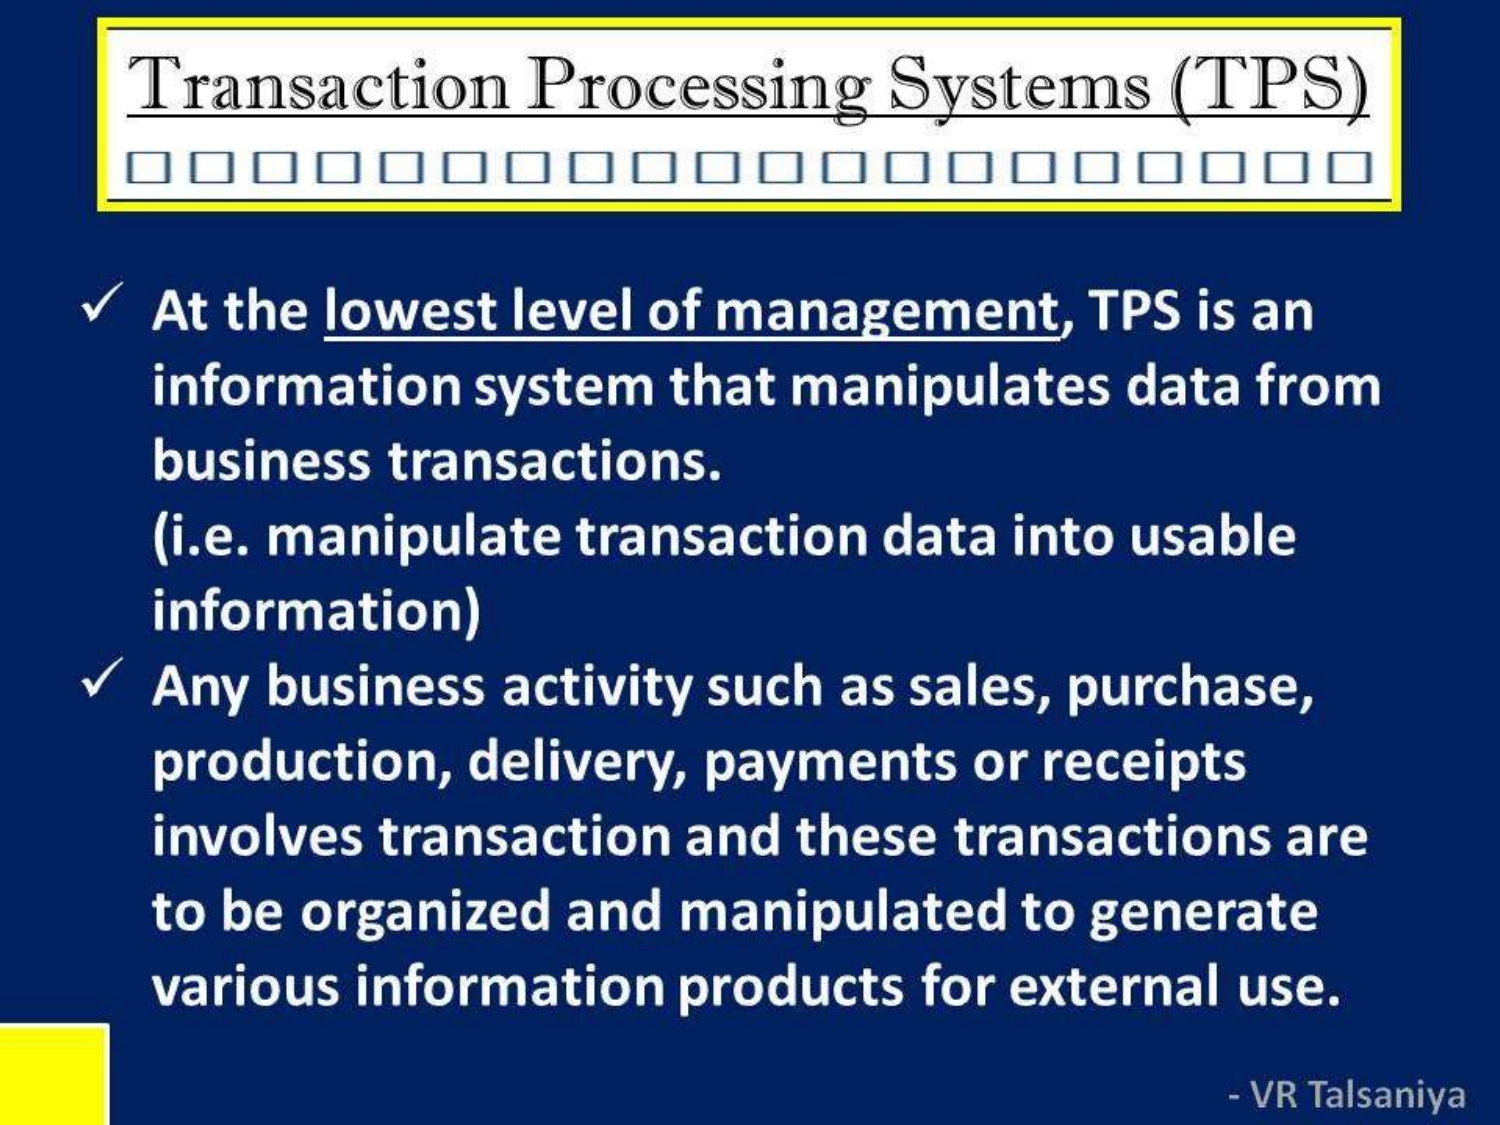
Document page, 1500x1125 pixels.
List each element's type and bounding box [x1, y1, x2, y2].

text_box [0, 0, 1500, 1125]
